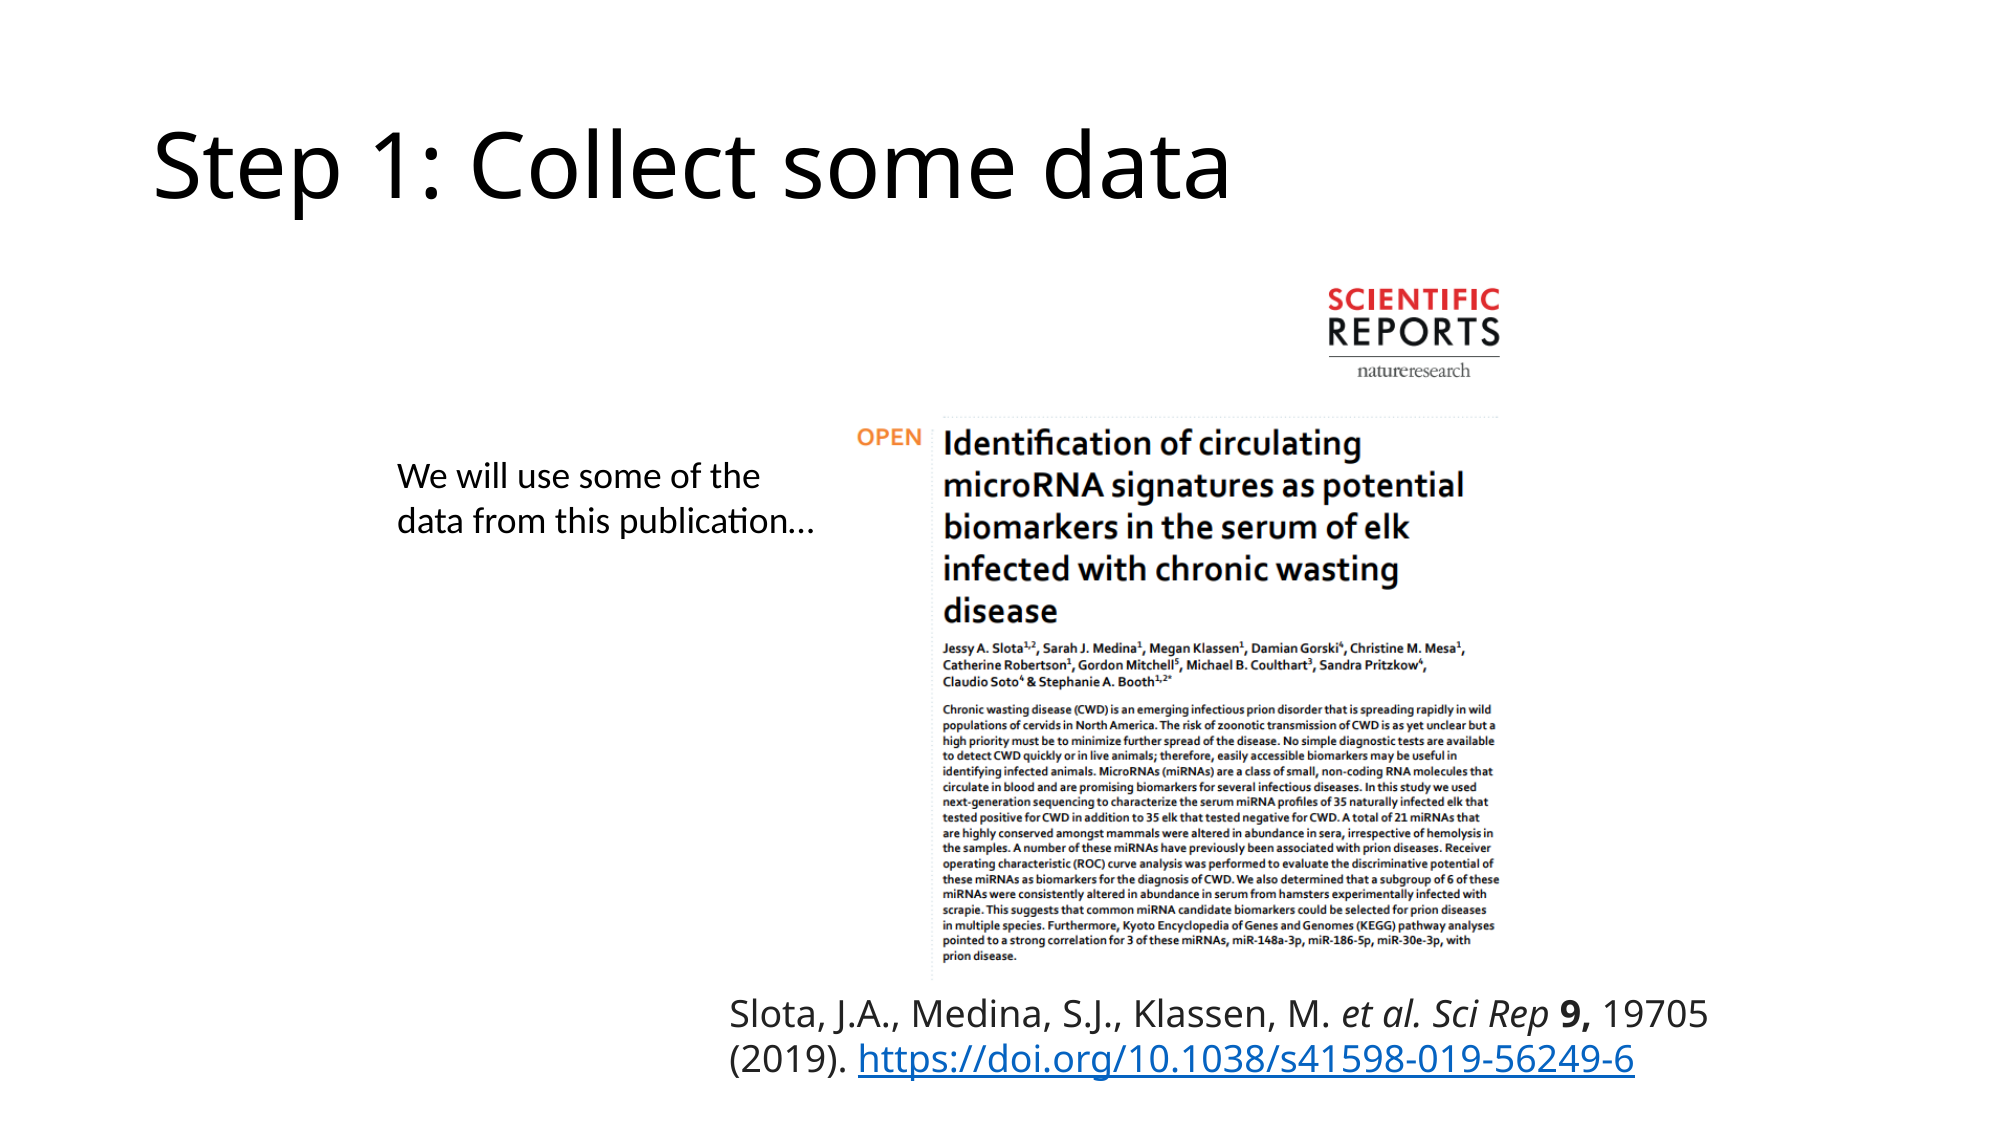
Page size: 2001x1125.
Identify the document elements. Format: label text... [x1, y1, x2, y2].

text_box We will use some of the data from this publication… [382, 443, 843, 549]
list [843, 268, 1527, 983]
title Step 1: Collect some data [137, 59, 1863, 278]
text_box Slota, J.A., Medina, S.J., Klassen, M. et al. Sci Rep 9, 19705 (2019). https://doi.org/10.1038/s41598-019-56249-6 [714, 982, 1774, 1094]
